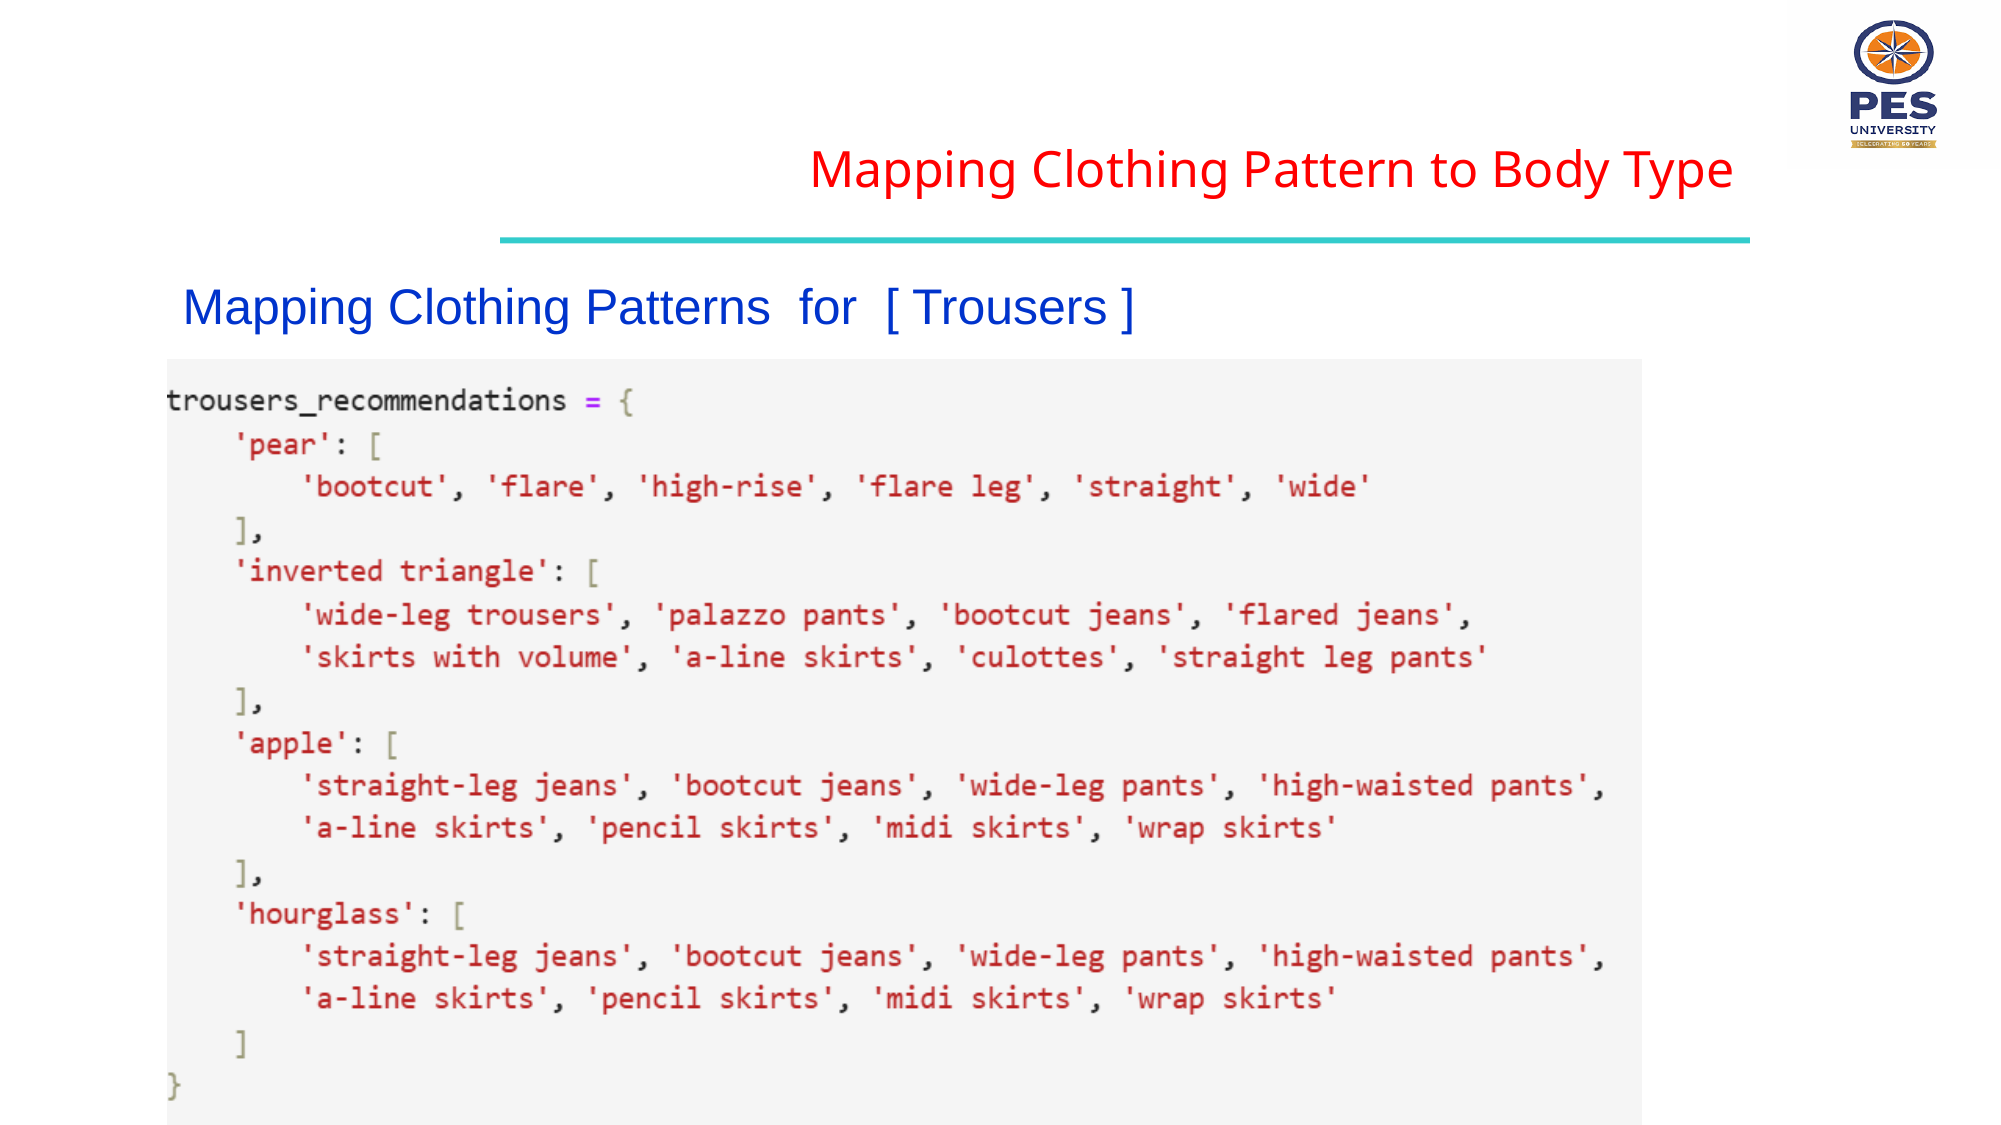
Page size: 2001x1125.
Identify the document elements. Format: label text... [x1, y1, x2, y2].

picture [167, 359, 1642, 1125]
picture [1787, 0, 2000, 169]
text_box Mapping Clothing Patterns for [ Trousers ] [167, 206, 1746, 1125]
text_box Mapping Clothing Pattern to Body Type [474, 129, 1750, 205]
